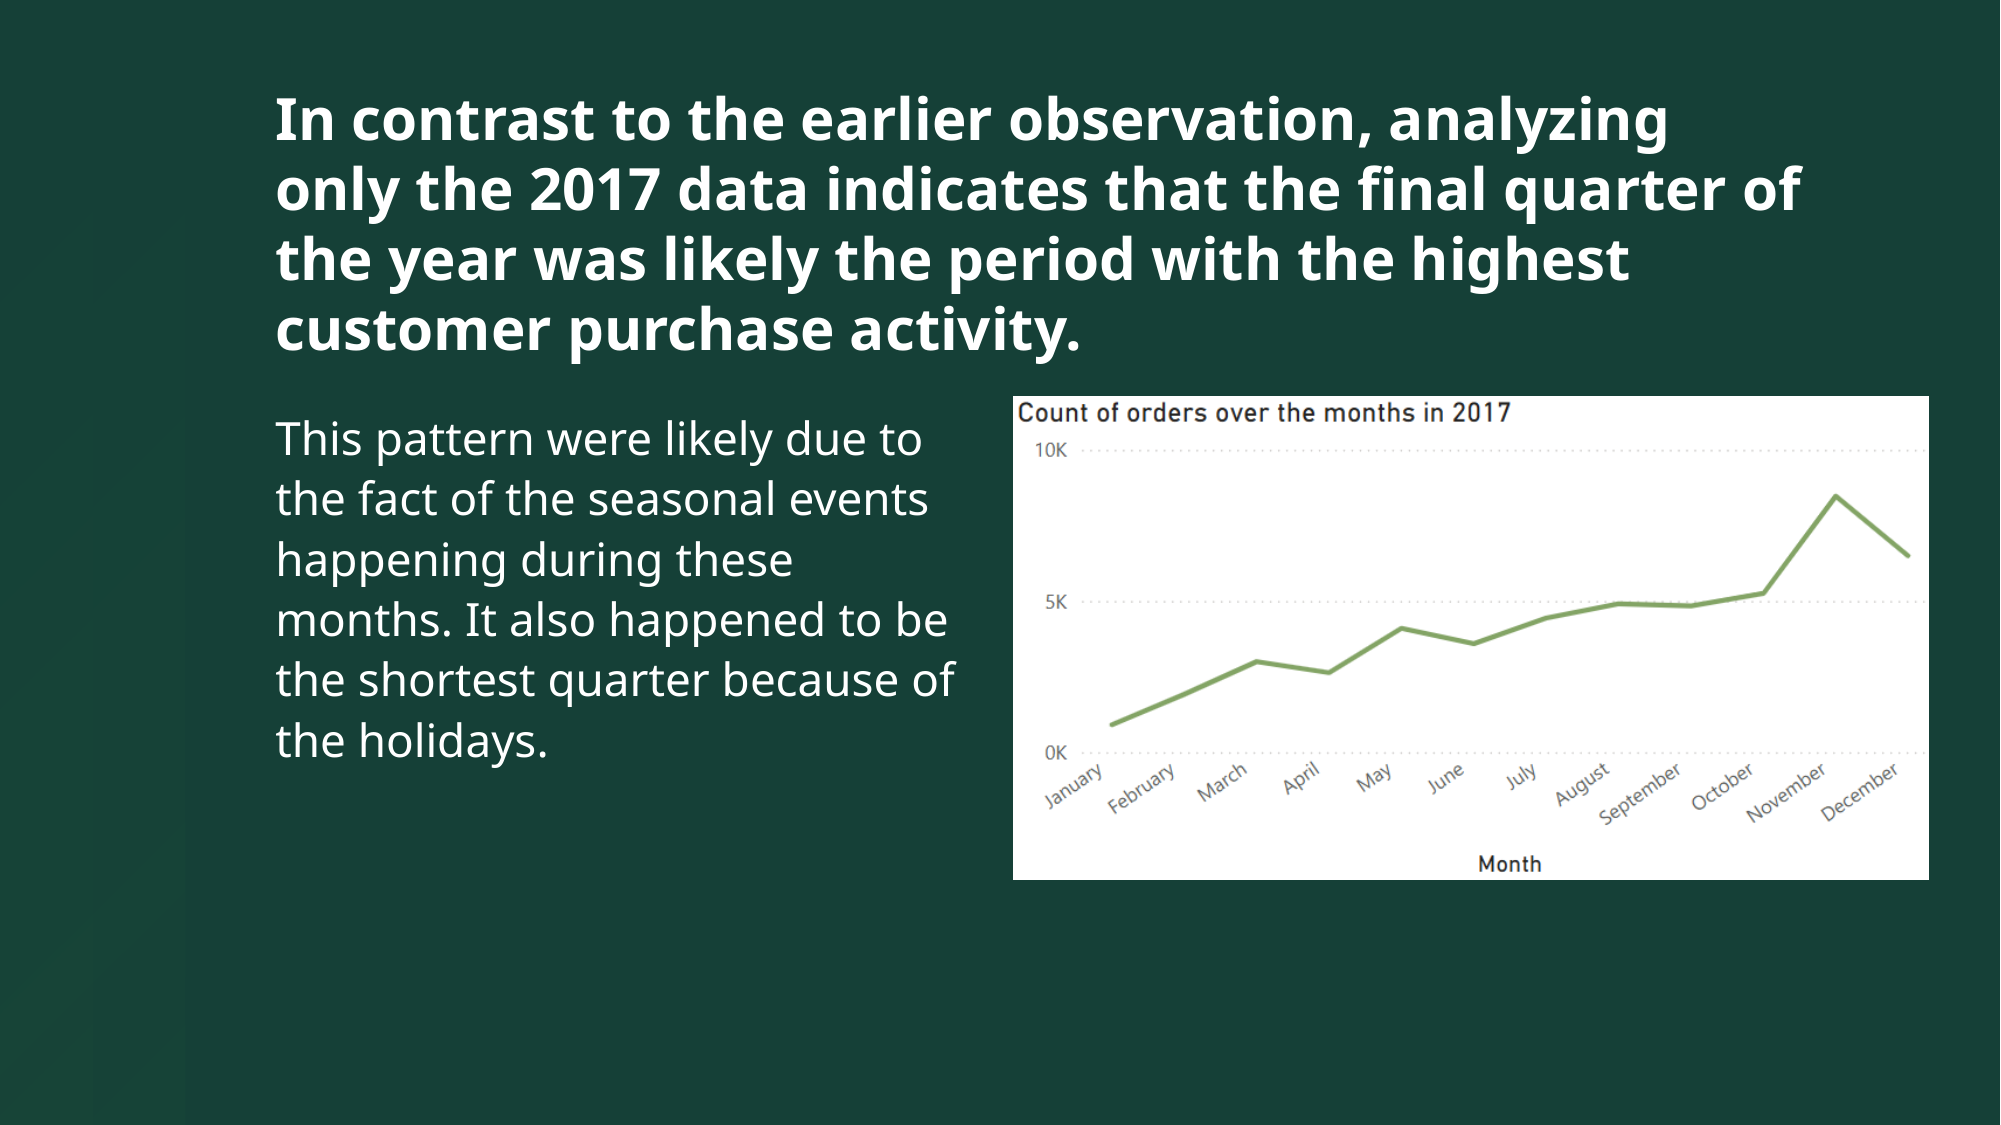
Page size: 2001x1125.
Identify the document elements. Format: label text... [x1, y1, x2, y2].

text_box This pattern were likely due to the fact of the seasonal events happening during these months. It also happened to be the shortest quarter because of the holidays. [260, 396, 987, 810]
title In contrast to the earlier observation, analyzing only the 2017 data indicates that the final quarter of the year was likely the period with the highest customer purchase activity. [260, 74, 1817, 329]
text_box [260, 268, 987, 396]
picture [1013, 396, 1929, 880]
